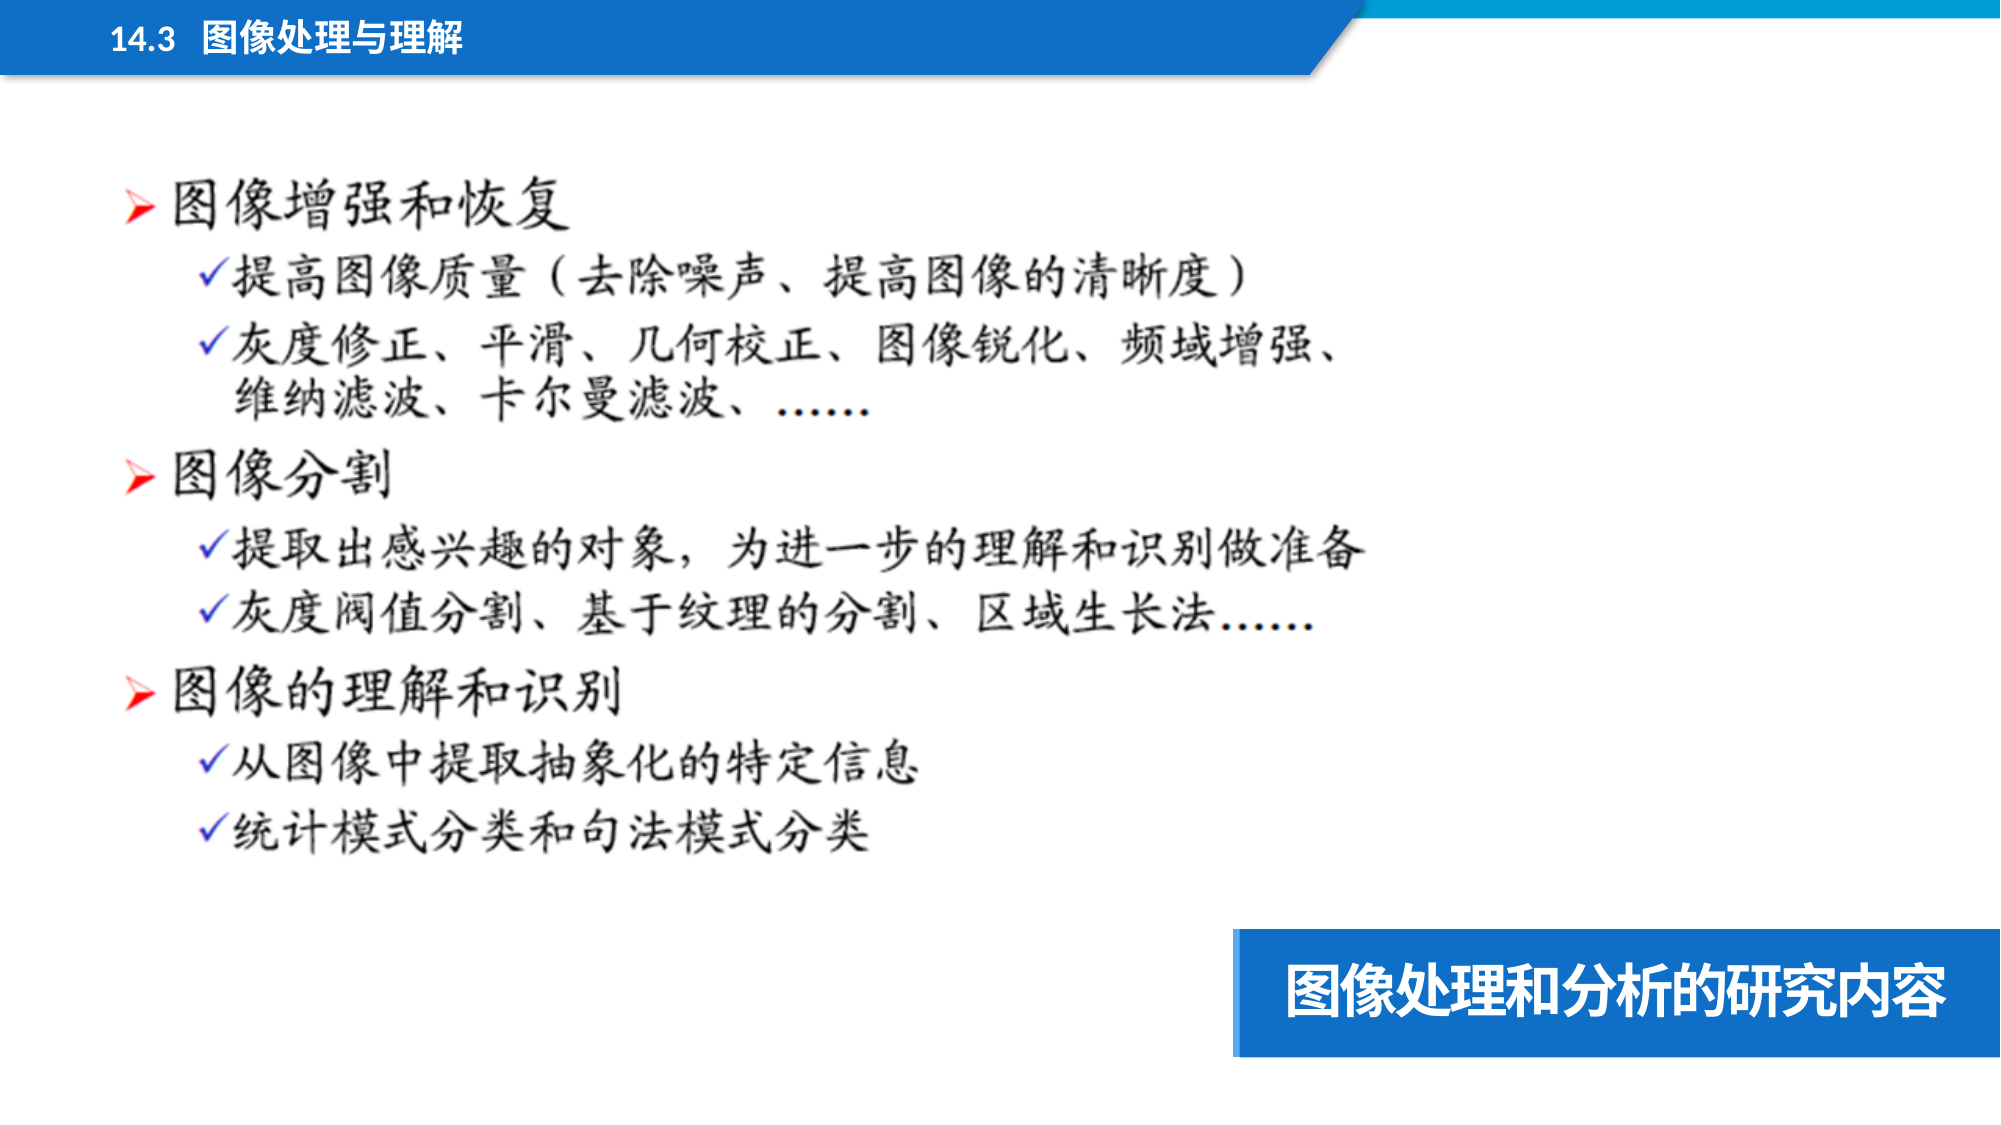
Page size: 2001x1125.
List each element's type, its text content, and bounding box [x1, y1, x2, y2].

list 图像处理和分析的研究内容 [1239, 929, 2000, 1058]
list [93, 158, 1382, 866]
list 14.3 图像处理与理解 [93, 11, 1138, 68]
